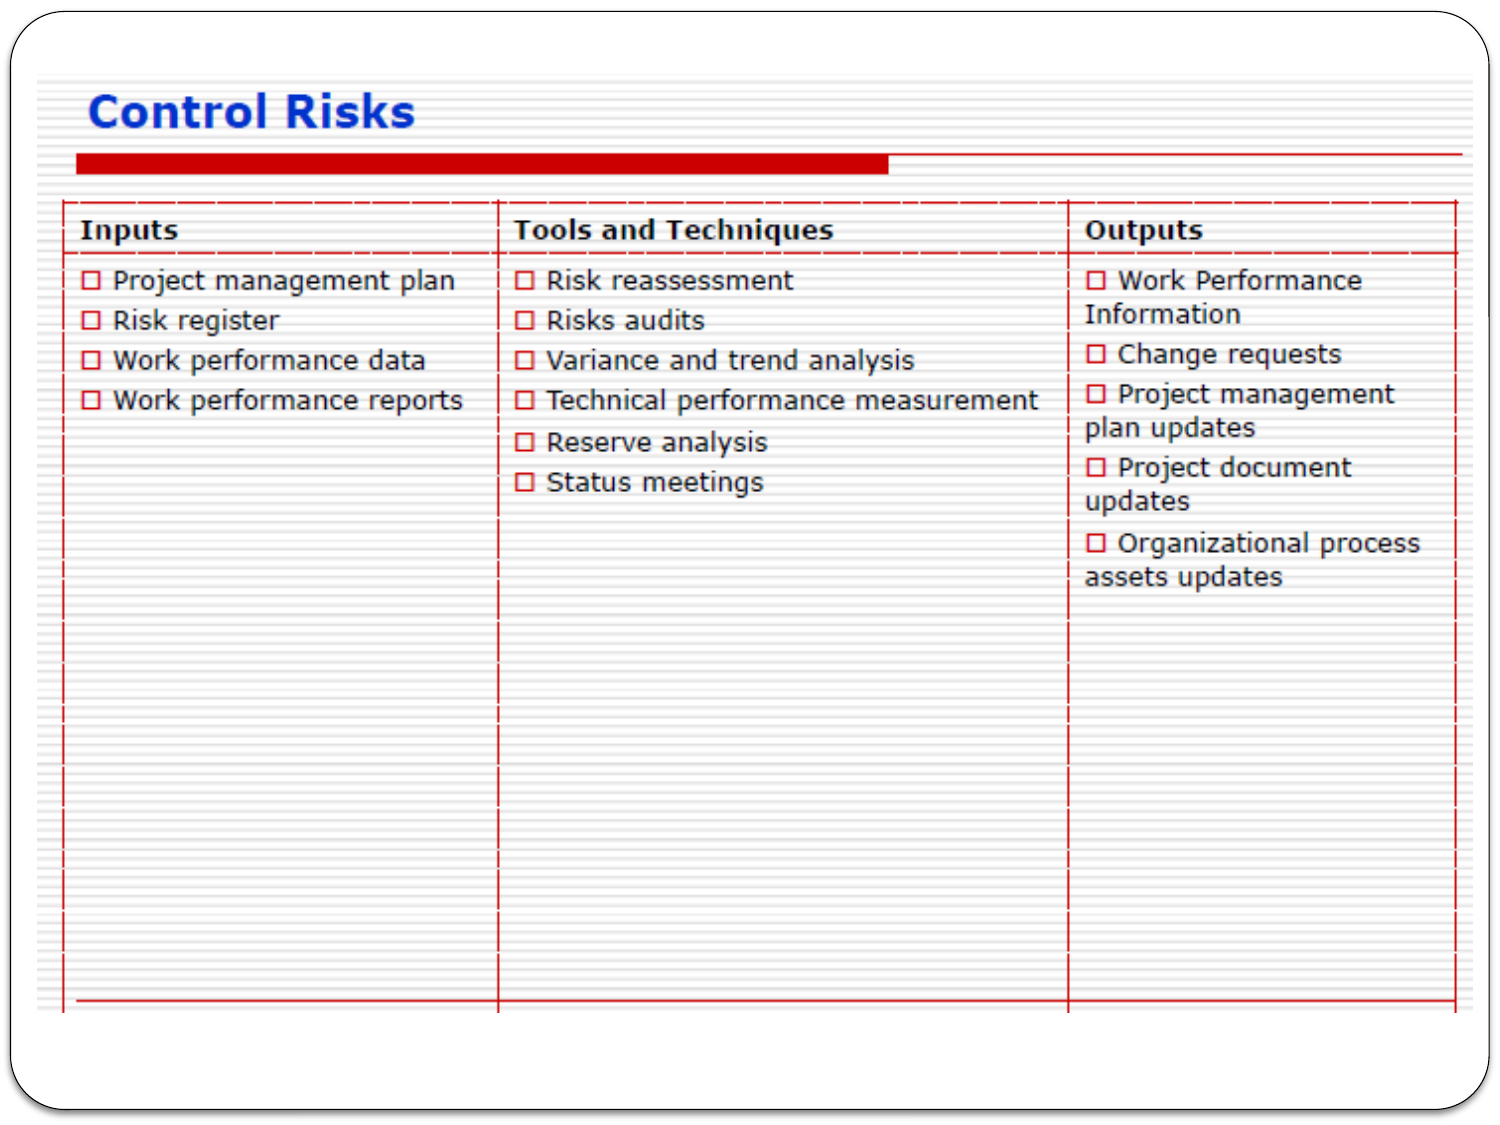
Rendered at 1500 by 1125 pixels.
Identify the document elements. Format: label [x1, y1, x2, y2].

picture [37, 74, 1474, 1013]
